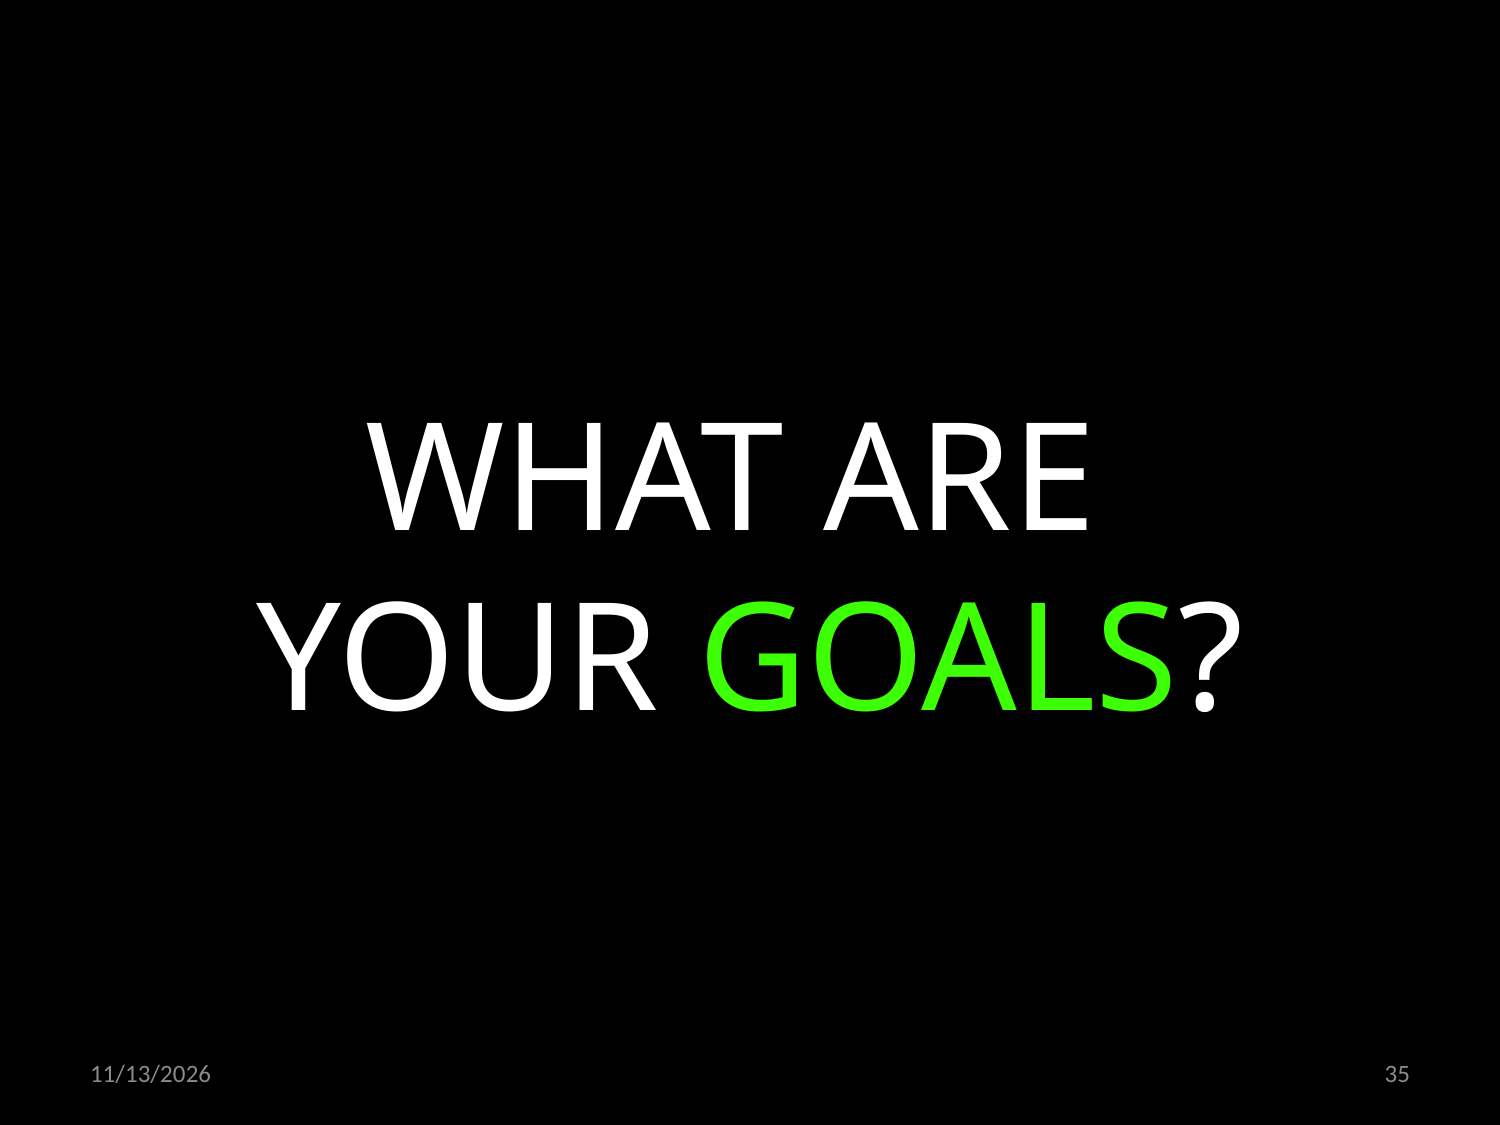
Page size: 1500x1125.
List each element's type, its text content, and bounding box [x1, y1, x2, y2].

text_box WHAT ARE YOUR GOALS? [0, 372, 1500, 474]
slide_number 35 [1074, 1042, 1425, 1103]
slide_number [75, 1042, 425, 1103]
